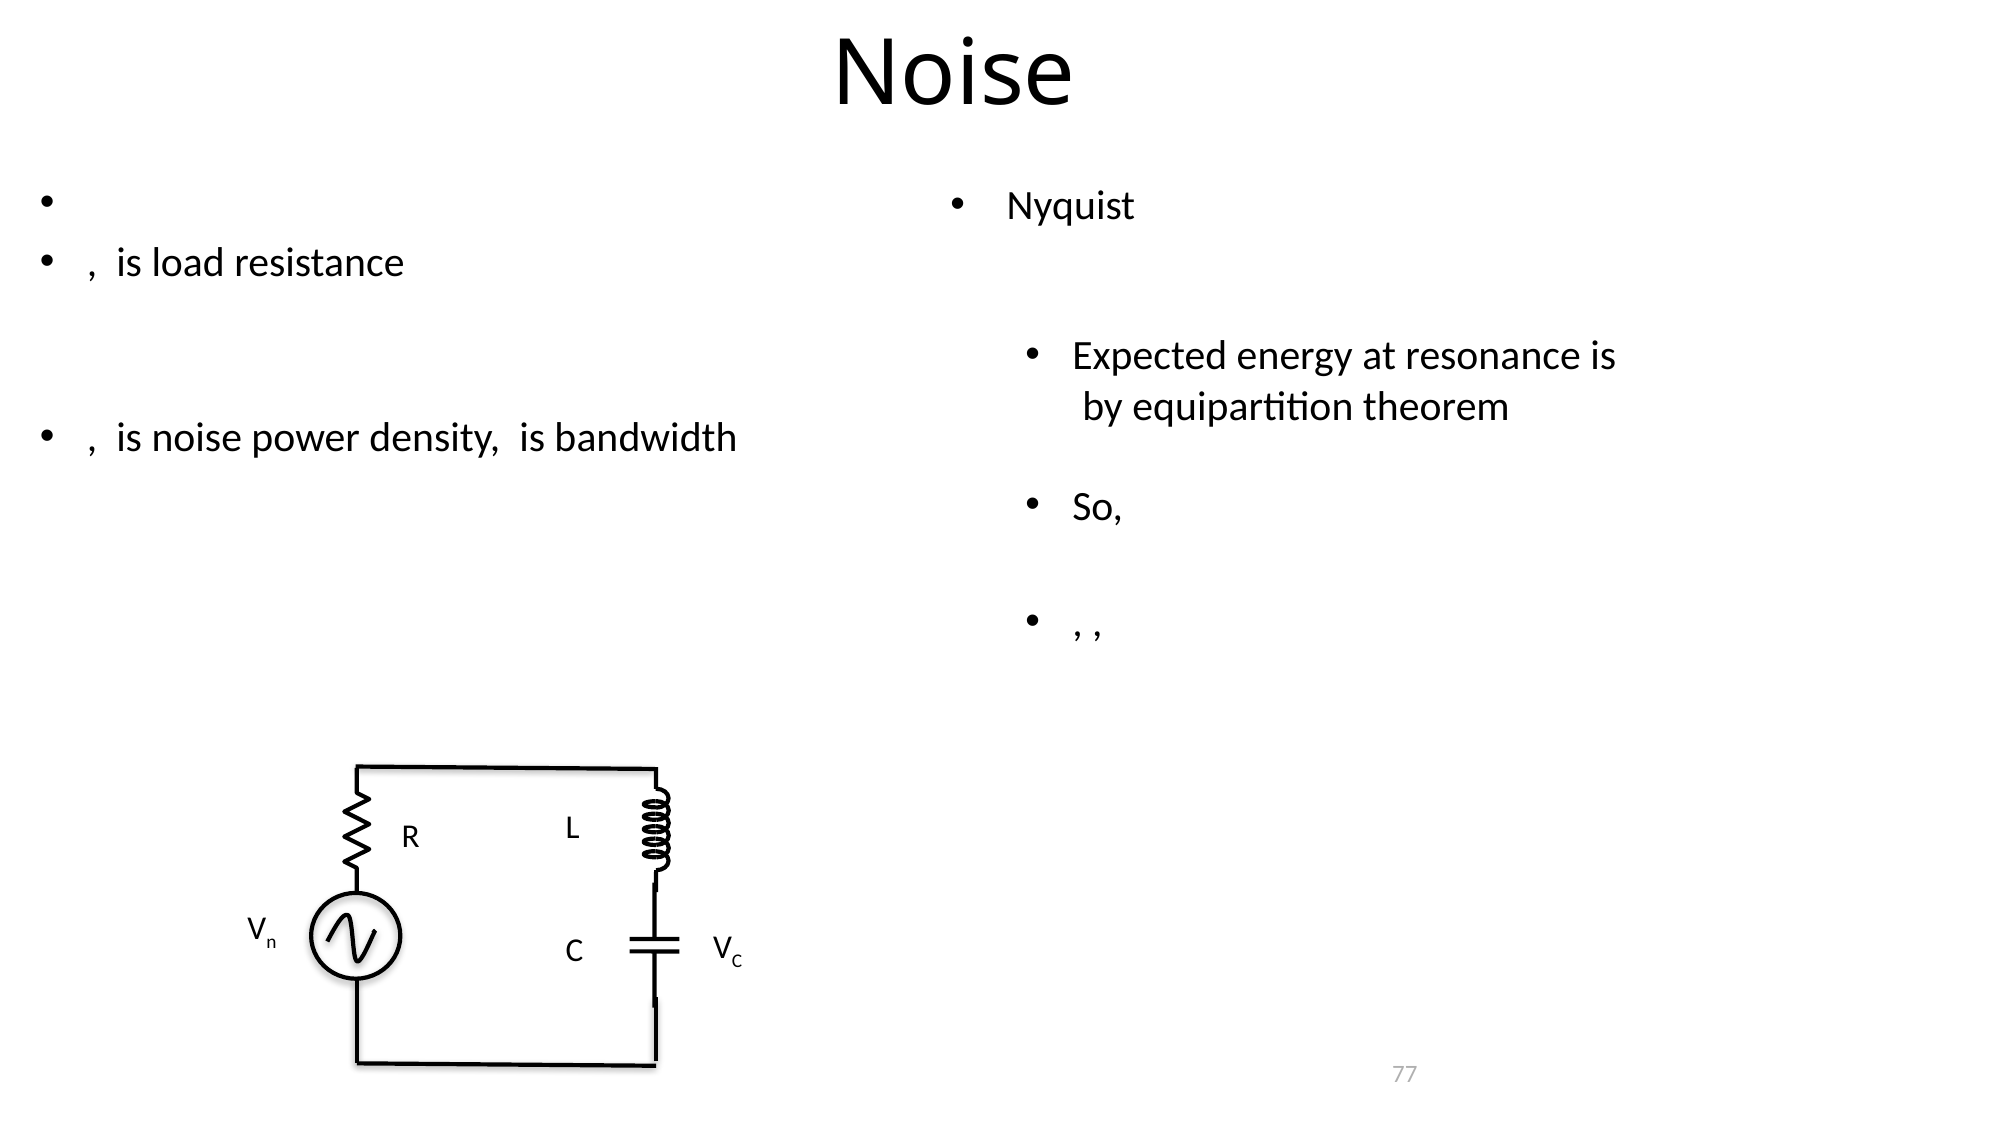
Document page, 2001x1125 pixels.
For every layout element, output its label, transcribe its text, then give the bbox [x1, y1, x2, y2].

text_box Noise [54, 12, 1853, 123]
slide_number 77 [1074, 738, 1425, 1125]
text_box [239, 766, 797, 1066]
